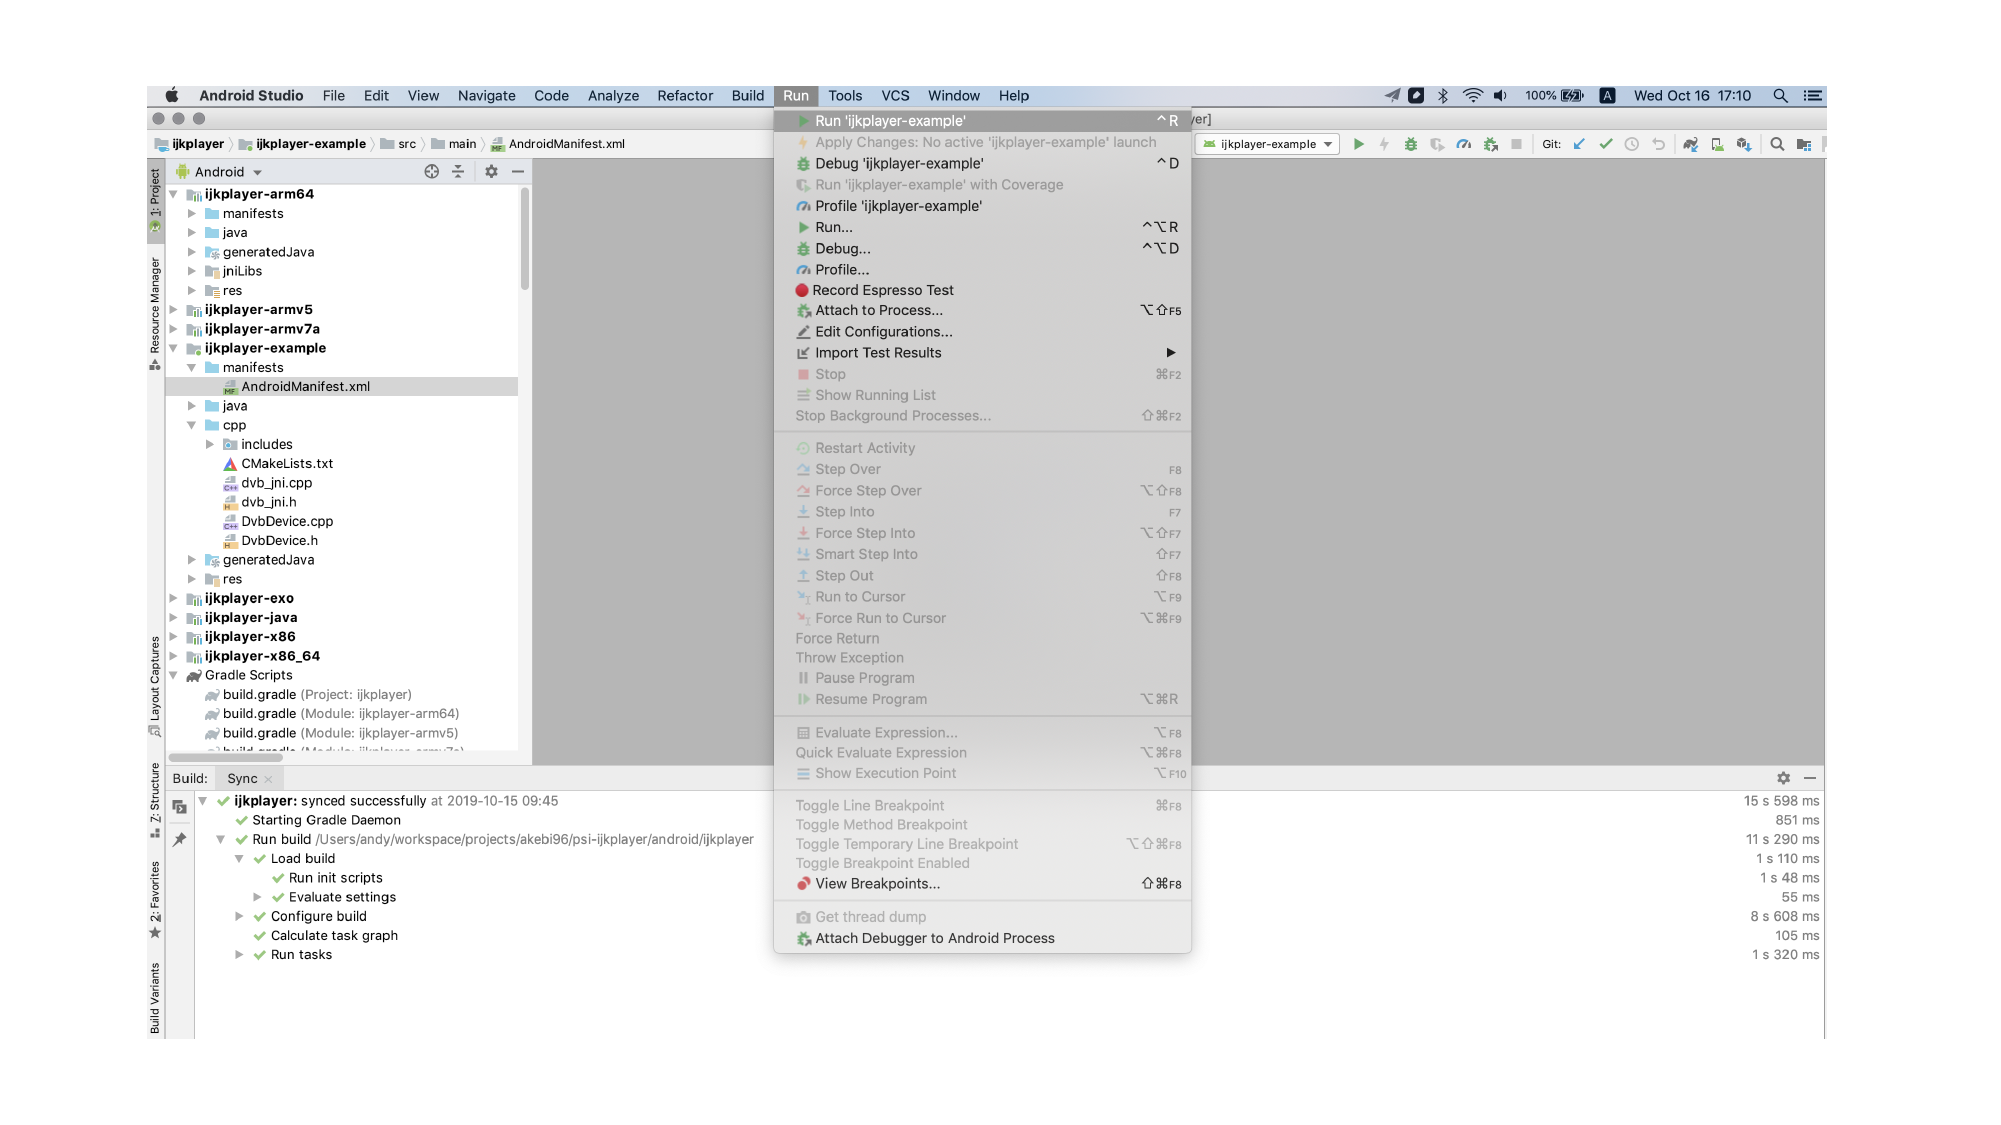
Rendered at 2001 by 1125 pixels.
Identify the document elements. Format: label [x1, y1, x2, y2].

picture [147, 86, 1827, 1039]
